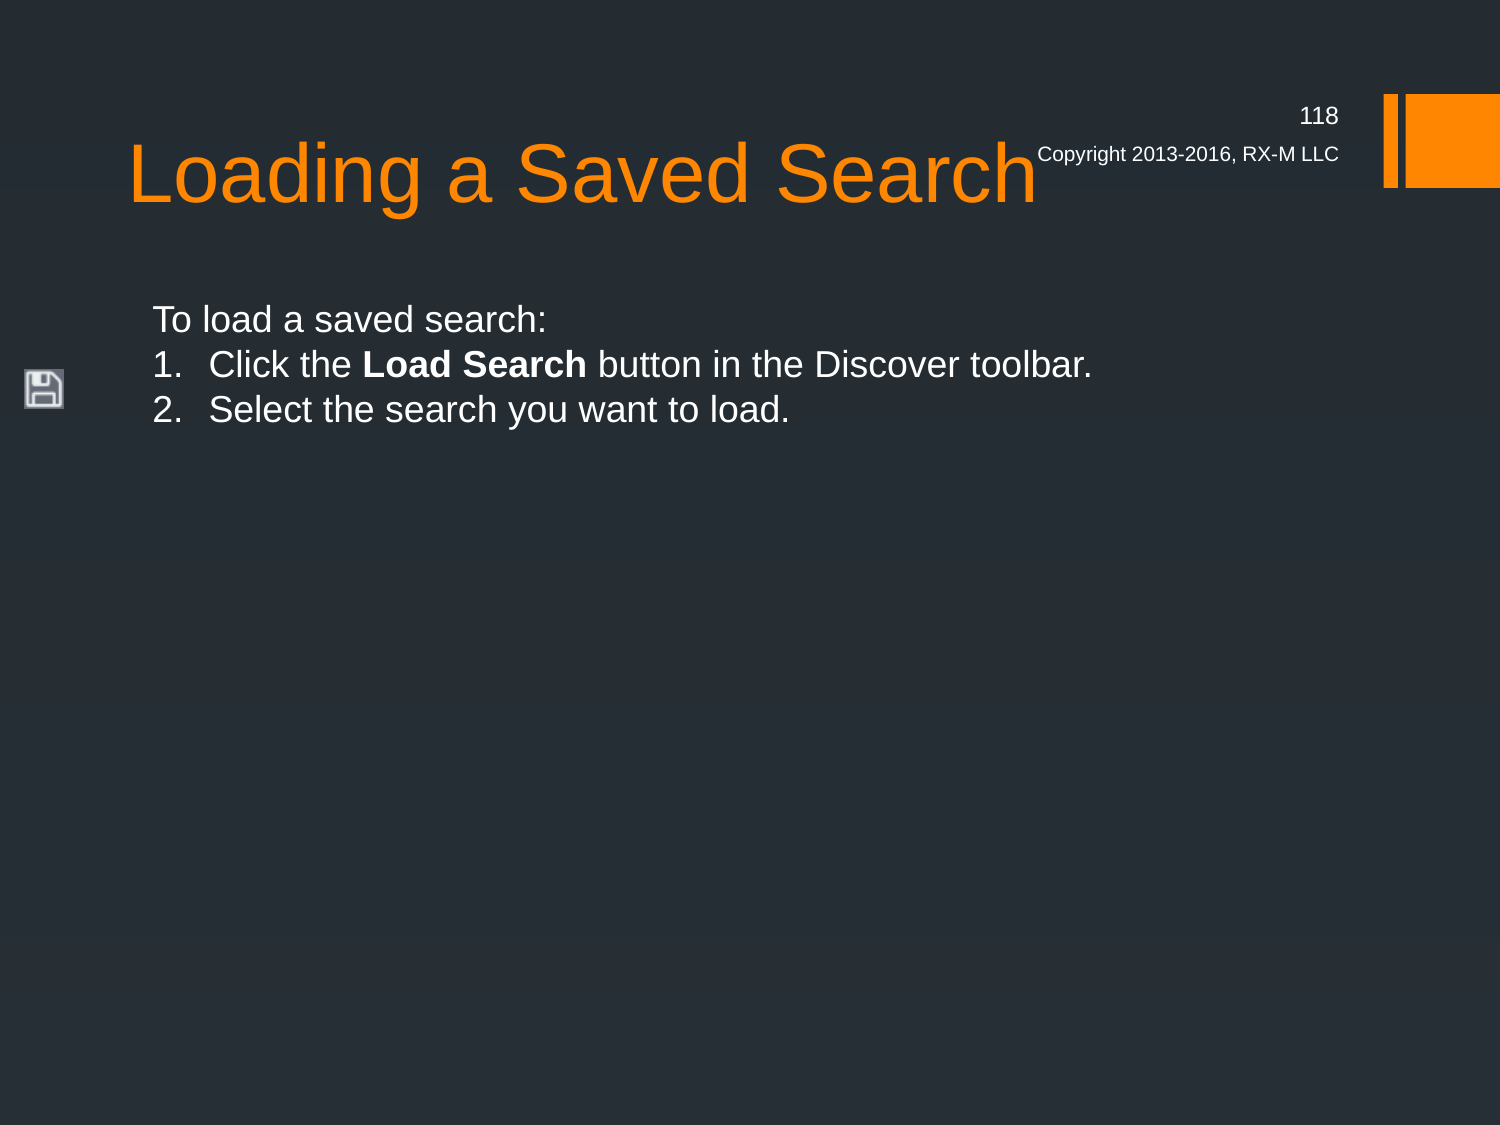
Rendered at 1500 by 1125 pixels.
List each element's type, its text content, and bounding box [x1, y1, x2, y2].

picture [24, 368, 65, 409]
title Loading a Saved Search [112, 37, 1313, 227]
slide_number 118 [1199, 90, 1355, 140]
text_box To load a saved search: Click the Load Search button in the Discover toolbar. Select the search you want to load. [137, 287, 1450, 483]
footer Copyright 2013-2016, RX-M LLC [985, 140, 1355, 190]
